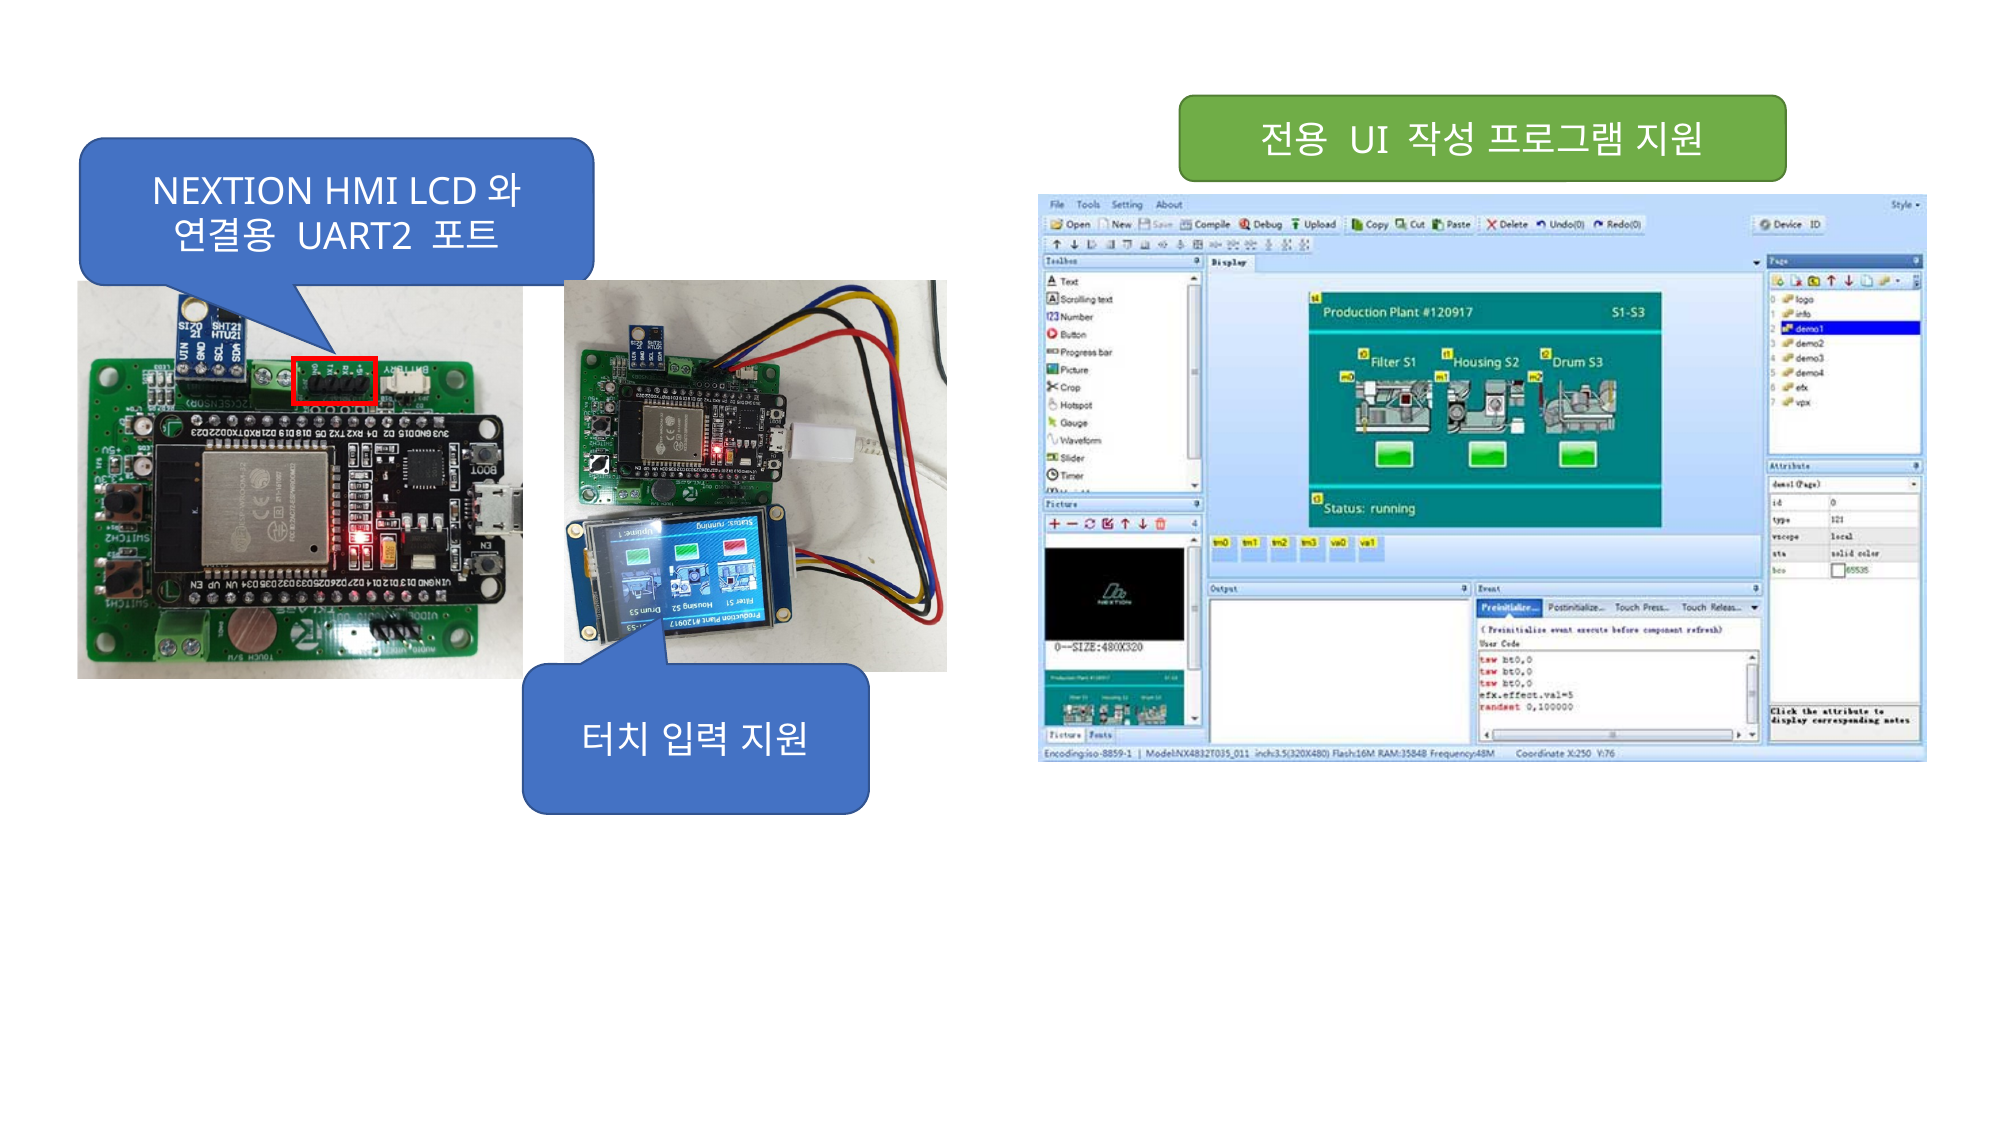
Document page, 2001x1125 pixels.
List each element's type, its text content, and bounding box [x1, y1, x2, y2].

text_box 터치 입력 지원 [521, 672, 870, 815]
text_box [77, 138, 594, 679]
picture [564, 280, 947, 672]
text_box 전용 UI 작성 프로그램 지원 [1178, 94, 1787, 183]
picture [1038, 194, 1927, 762]
